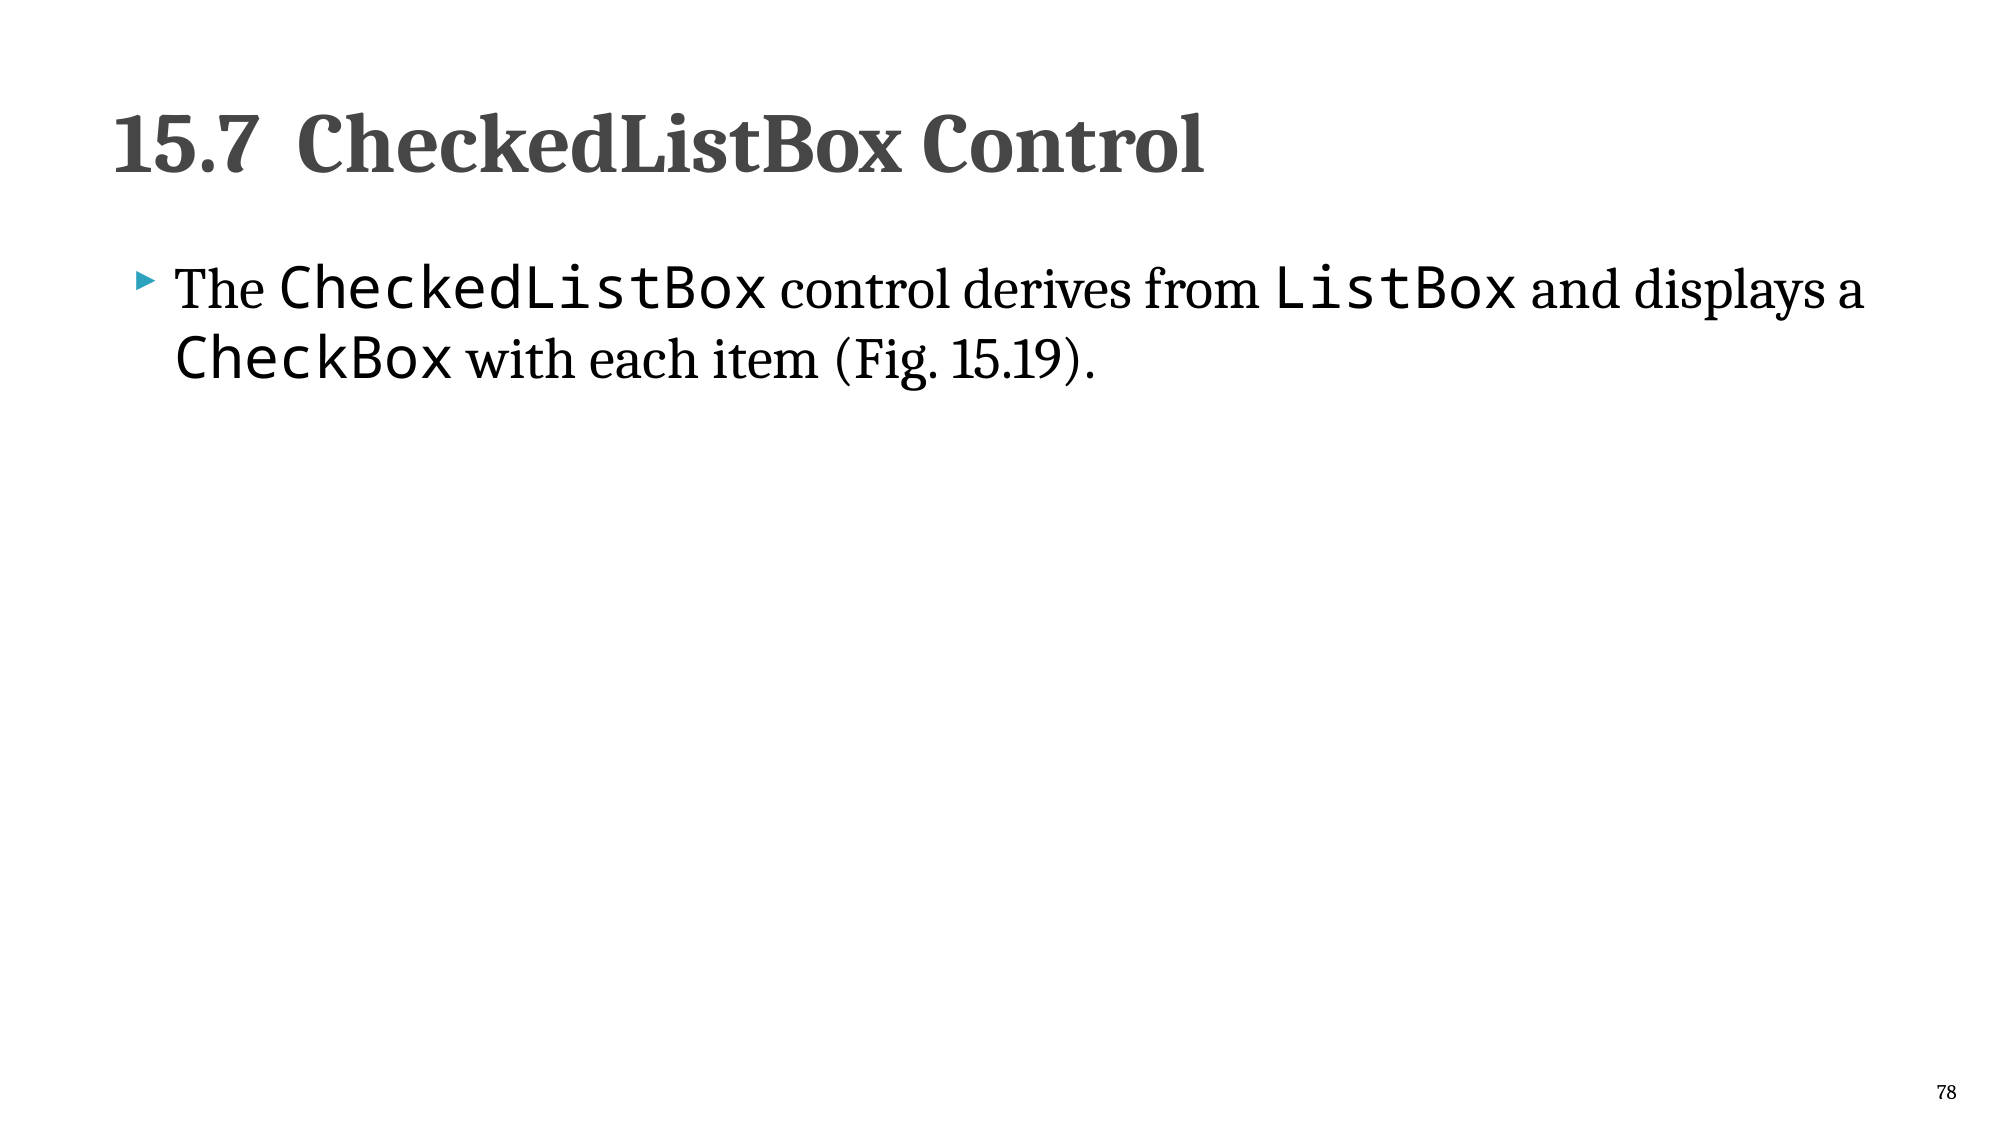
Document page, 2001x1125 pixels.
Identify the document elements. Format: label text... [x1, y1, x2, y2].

title 15.7 CheckedListBox Control [99, 45, 1900, 233]
slide_number 78 [1891, 1051, 1972, 1112]
list The CheckedListBox control derives from ListBox and displays a CheckBox with each item (Fig. 15.19). [99, 242, 1900, 986]
